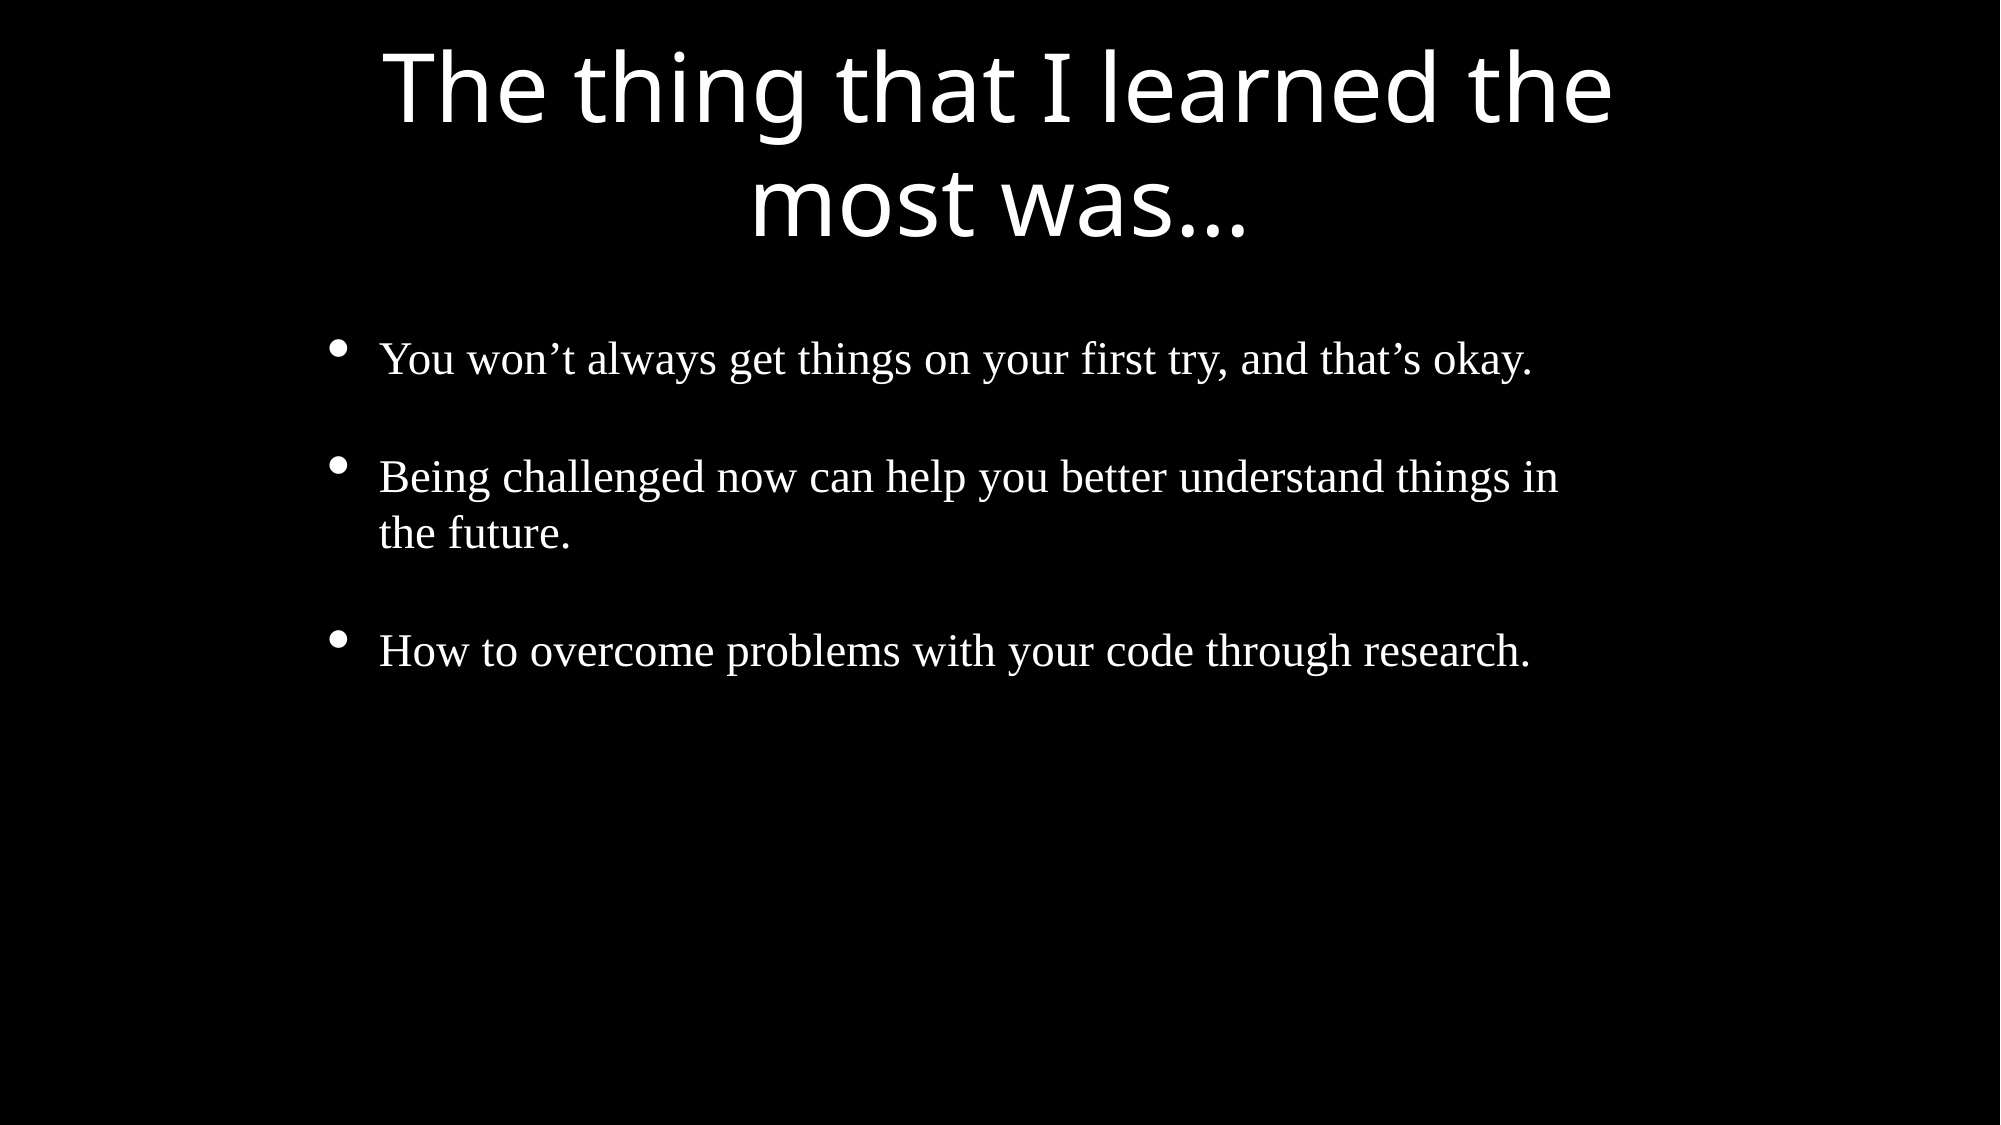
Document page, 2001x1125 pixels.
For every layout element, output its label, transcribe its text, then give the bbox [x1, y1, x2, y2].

title The thing that I learned the most was… [249, 16, 1751, 267]
list You won’t always get things on your first try, and that’s okay. Being challenged now can help you better understand things in the future. How to overcome problems with your code through research. [318, 274, 1600, 729]
